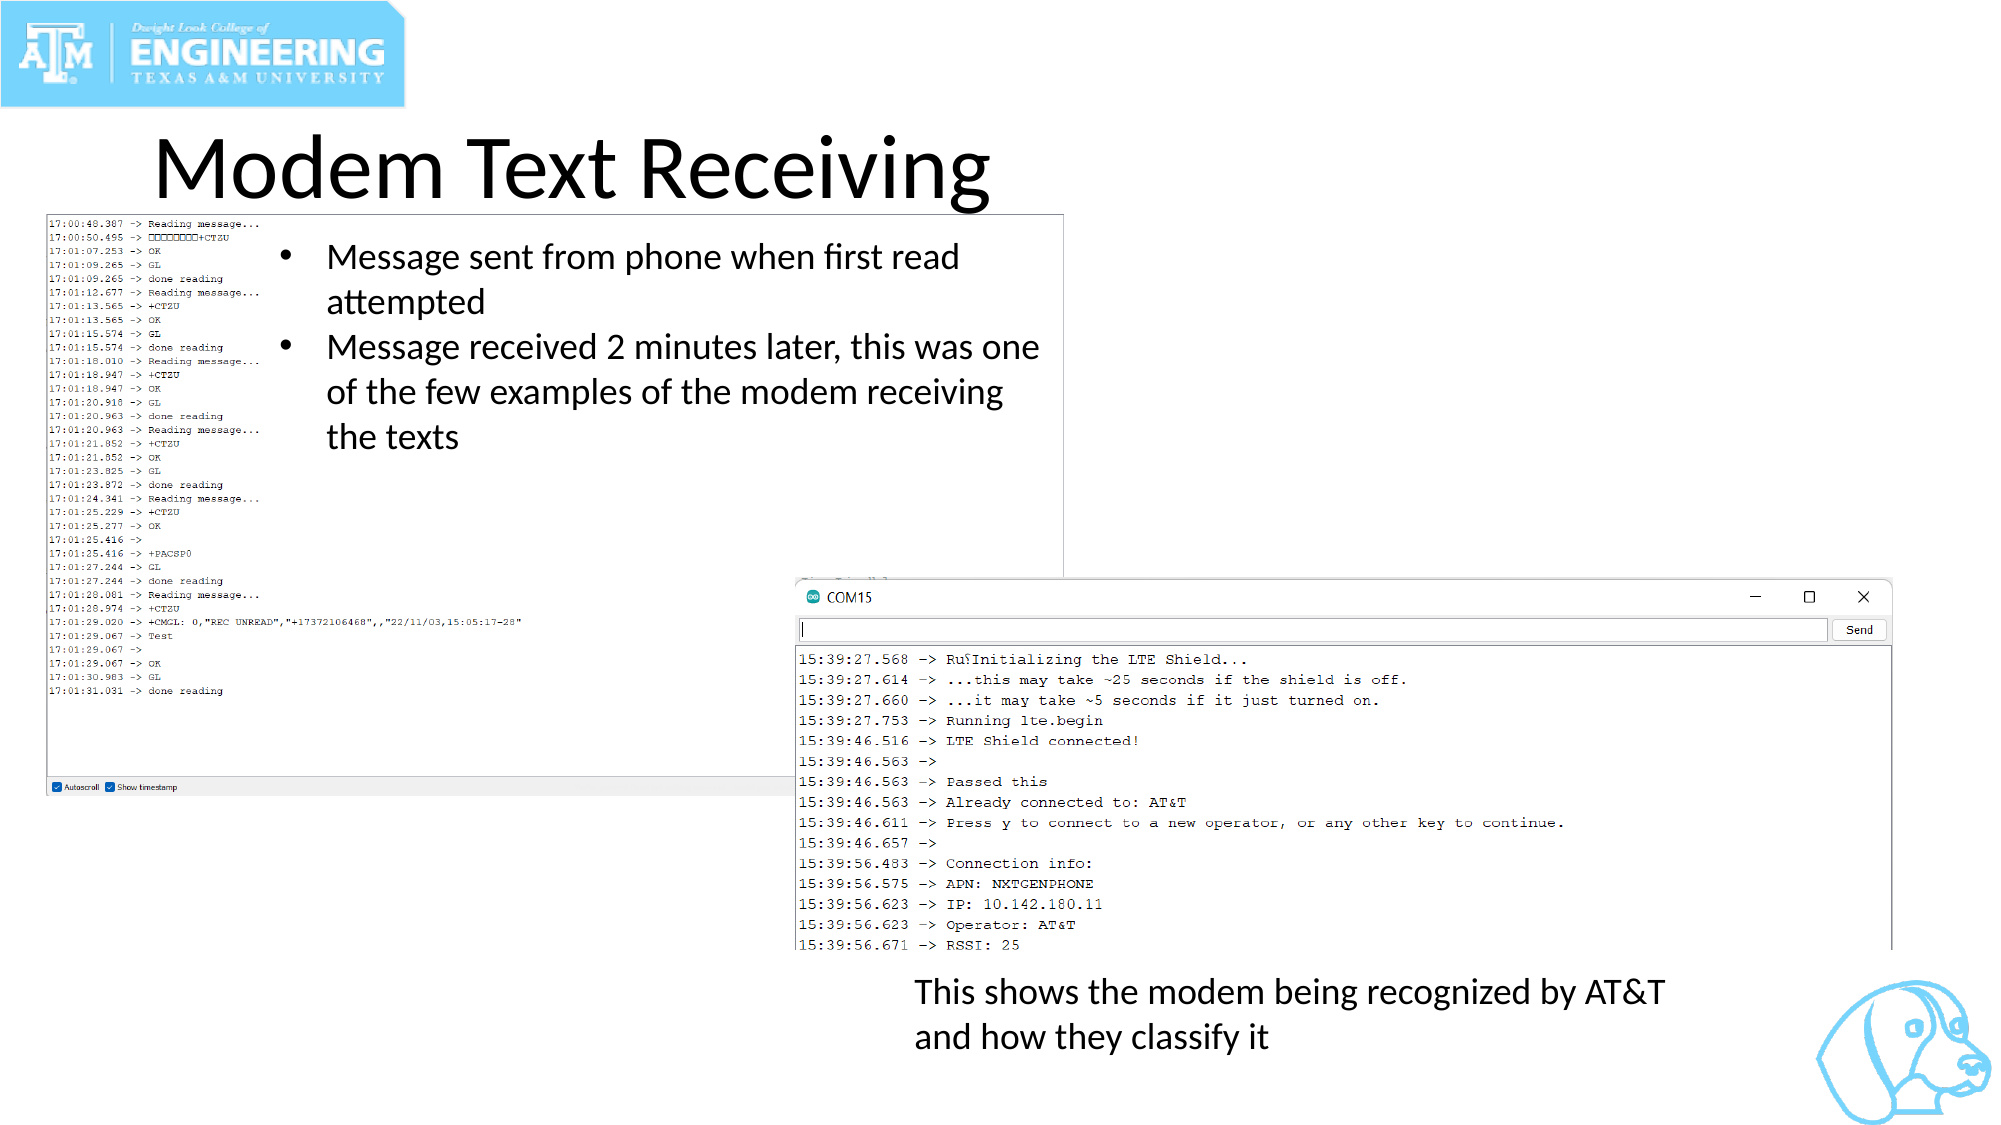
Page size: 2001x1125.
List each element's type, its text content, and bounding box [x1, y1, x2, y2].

picture [19, 23, 384, 85]
title Modem Text Receiving [137, 59, 1863, 278]
picture [1814, 980, 2000, 1125]
picture [46, 214, 1893, 950]
text_box This shows the modem being recognized by AT&T and how they classify it [899, 959, 1720, 1065]
text_box [0, 0, 407, 109]
